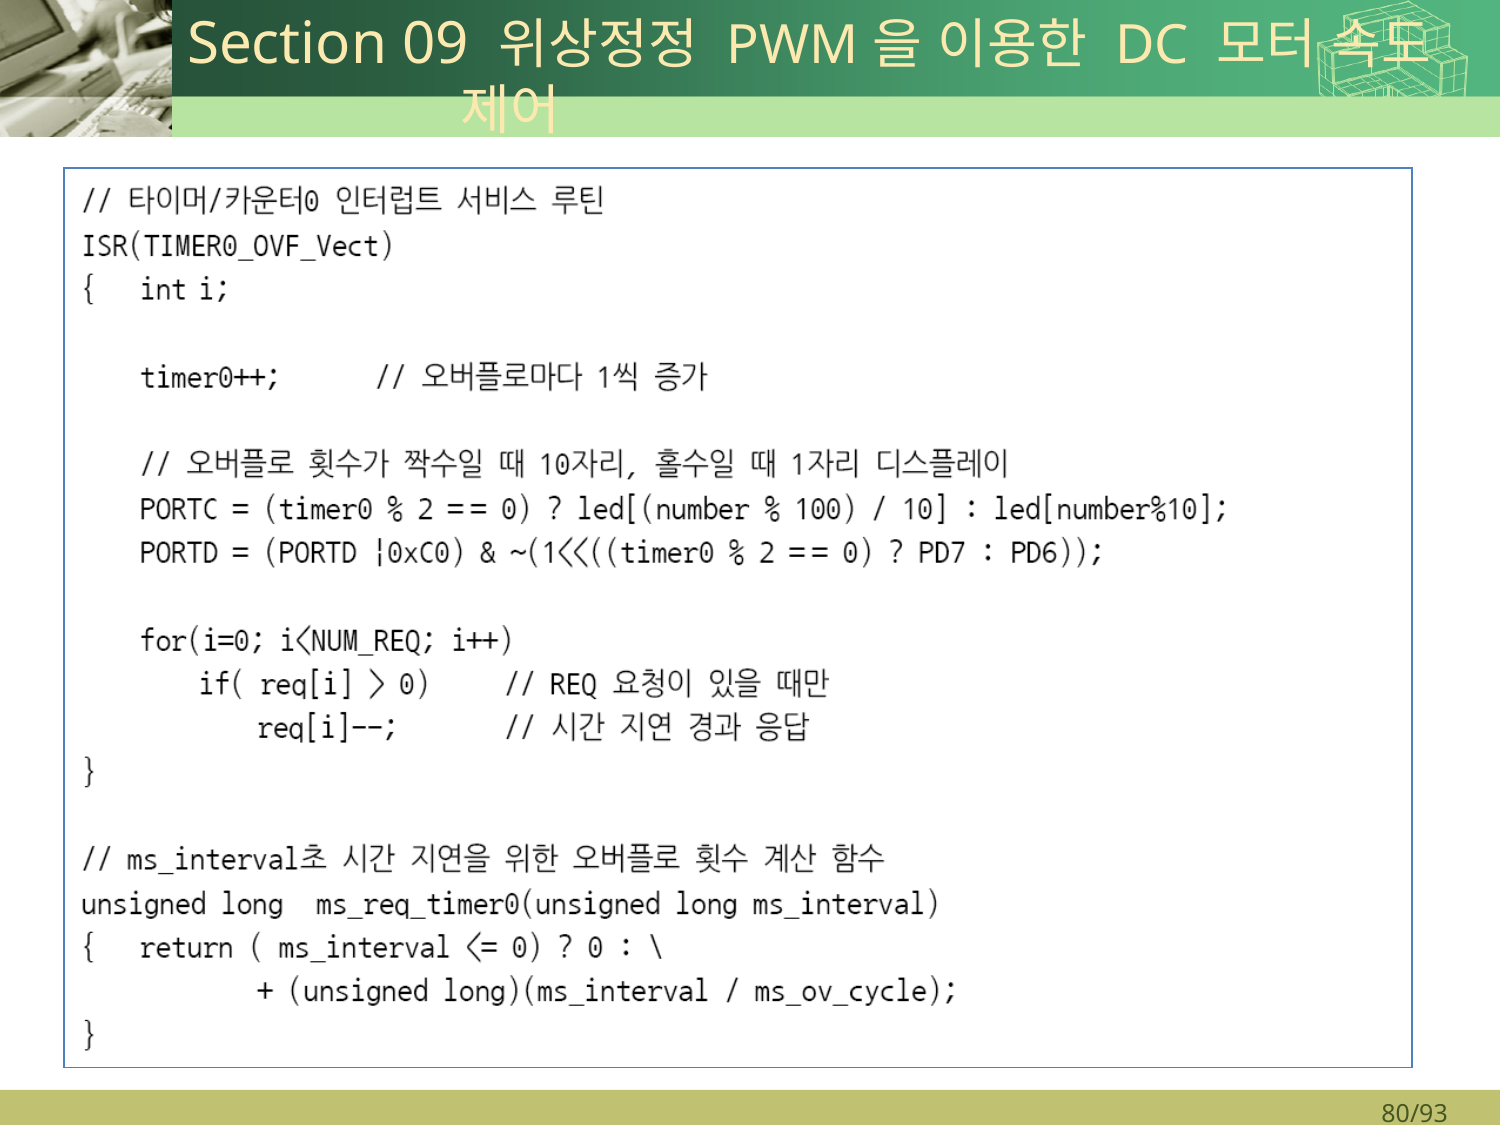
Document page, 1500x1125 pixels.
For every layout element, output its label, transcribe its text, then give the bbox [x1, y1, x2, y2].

picture [0, 75, 1500, 151]
picture [64, 168, 1412, 1067]
title Section 09 위상정정 PWM을 이용한 DC 모터 속도 제어 [172, 75, 1500, 94]
text_box [0, 0, 1500, 75]
